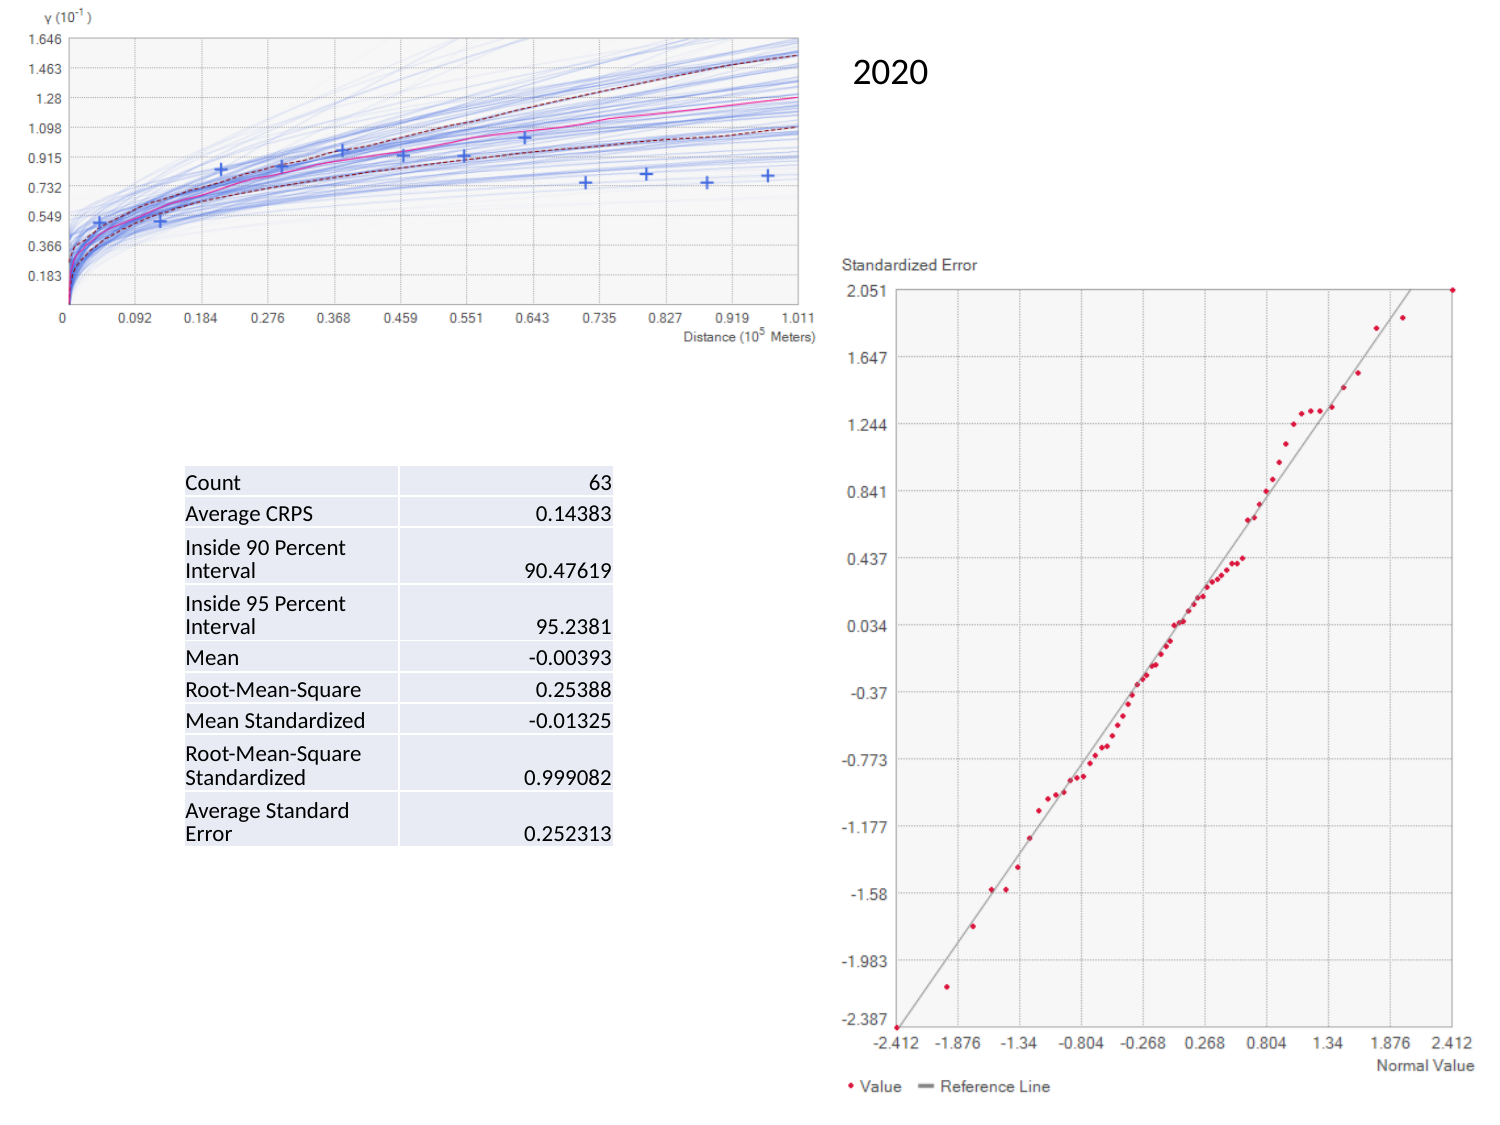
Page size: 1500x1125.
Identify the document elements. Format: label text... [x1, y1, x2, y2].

table_cell 0.25388 [400, 673, 613, 702]
table_cell 0.999082 [400, 735, 613, 790]
table_cell Inside 90 Percent Interval [185, 528, 398, 583]
table_cell 90.47619 [400, 528, 613, 583]
text_box 2020 [837, 40, 1268, 100]
table_cell Average Standard Error [185, 792, 398, 846]
table_cell Inside 95 Percent Interval [185, 585, 398, 640]
table_header Count [185, 466, 398, 495]
table_cell -0.01325 [400, 704, 613, 733]
table_cell Root-Mean-Square [185, 673, 398, 702]
table_cell Average CRPS [185, 497, 398, 526]
picture [834, 243, 1483, 1100]
table_cell Root-Mean-Square Standardized [185, 735, 398, 790]
table_cell Mean [185, 641, 398, 671]
table_cell Mean Standardized [185, 704, 398, 733]
table_cell 95.2381 [400, 585, 613, 640]
table_cell -0.00393 [400, 641, 613, 671]
table_cell 0.14383 [400, 497, 613, 526]
picture [17, 0, 824, 347]
table_header 63 [400, 466, 613, 495]
table_cell 0.252313 [400, 792, 613, 846]
